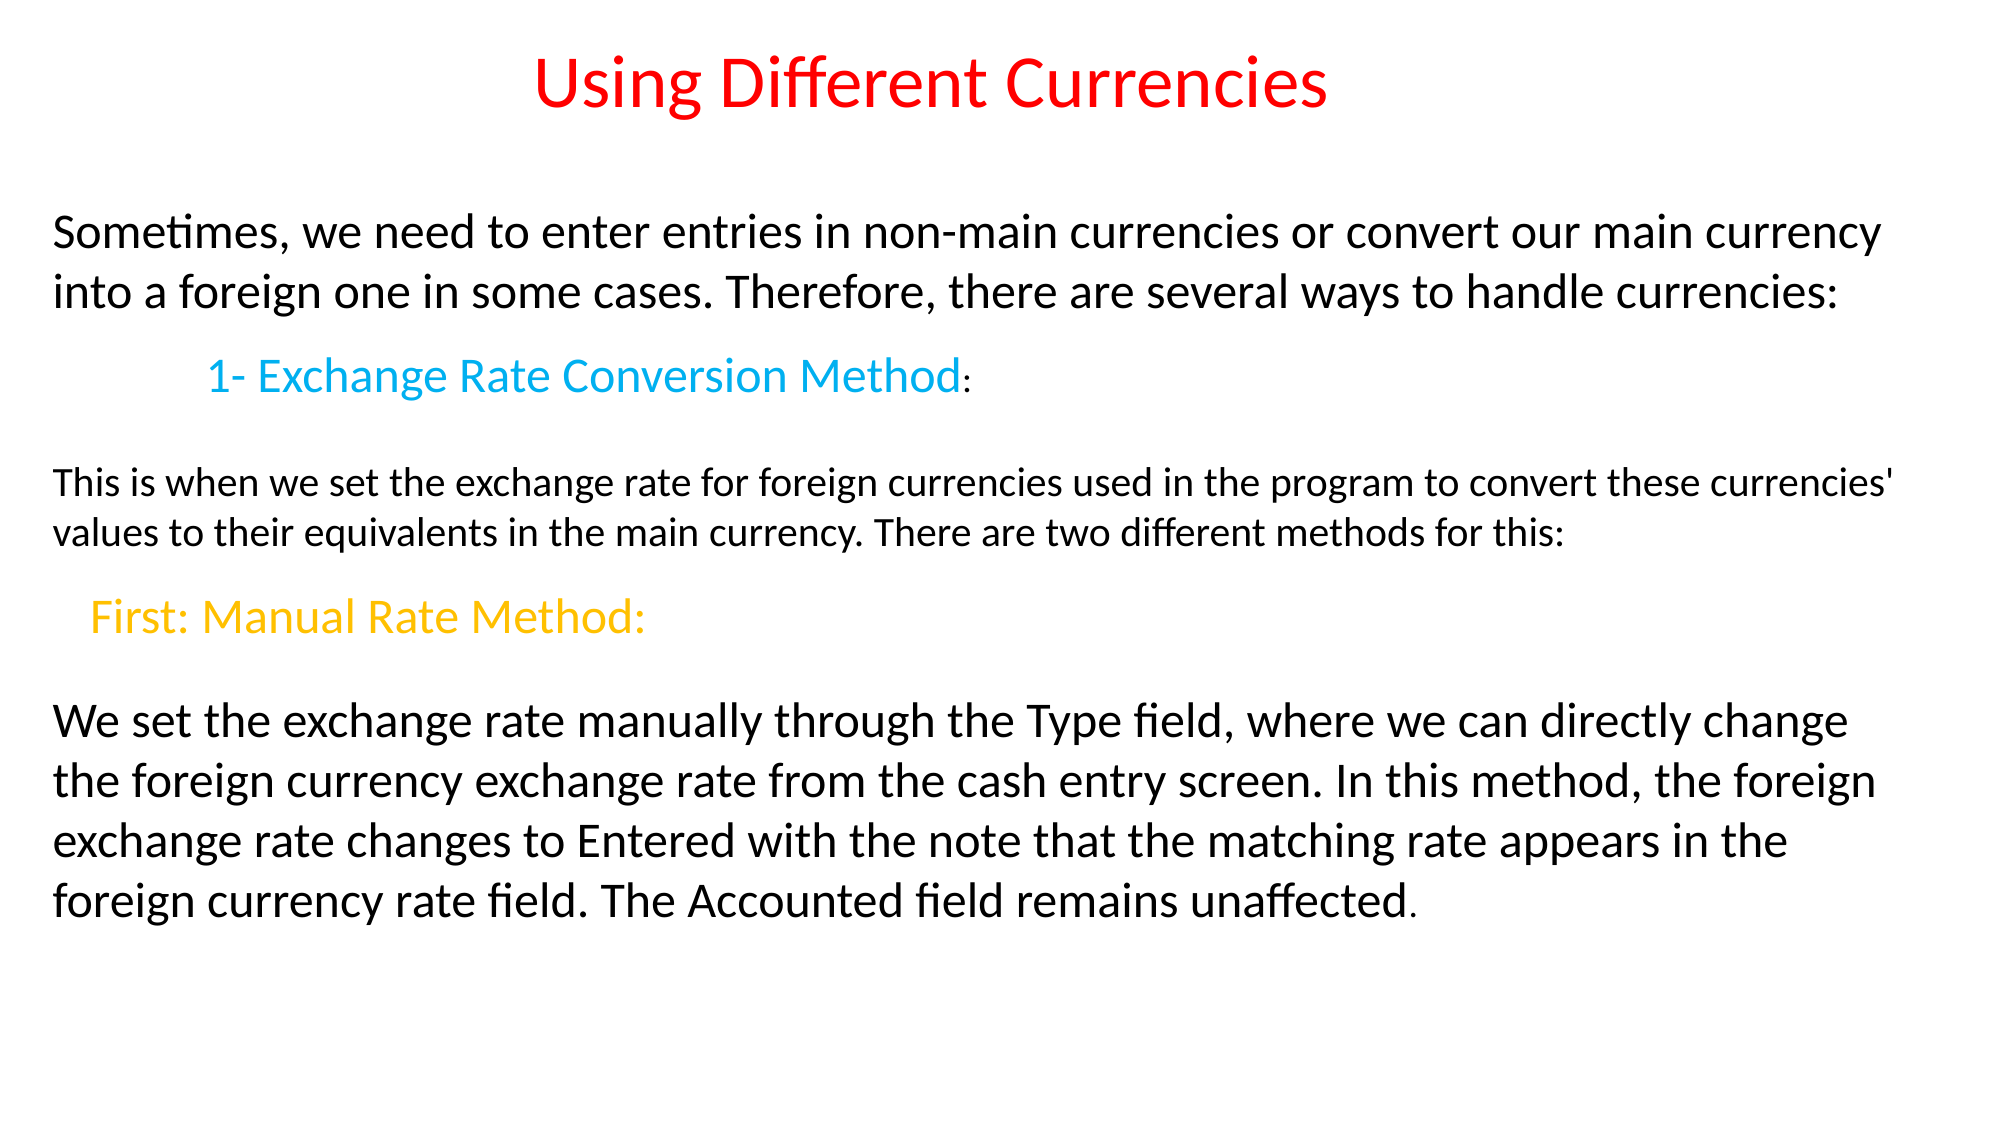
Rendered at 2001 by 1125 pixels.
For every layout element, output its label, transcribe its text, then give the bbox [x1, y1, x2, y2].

text_box First: Manual Rate Method: [74, 576, 757, 652]
text_box Sometimes, we need to enter entries in non-main currencies or convert our main currency into a foreign one in some cases. Therefore, there are several ways to handle currencies: [37, 190, 1932, 326]
text_box We set the exchange rate manually through the Type field, where we can directly change the foreign currency exchange rate from the cash entry screen. In this method, the foreign exchange rate changes to Entered with the note that the matching rate appears in the foreign currency rate field. The Accounted field remains unaffected. [37, 680, 1914, 936]
text_box Using Different Currencies [518, 24, 1544, 130]
text_box 1- Exchange Rate Conversion Method: [190, 335, 1047, 411]
text_box This is when we set the exchange rate for foreign currencies used in the program to convert these currencies' values to their equivalents in the main currency. There are two different methods for this: [37, 447, 2000, 563]
